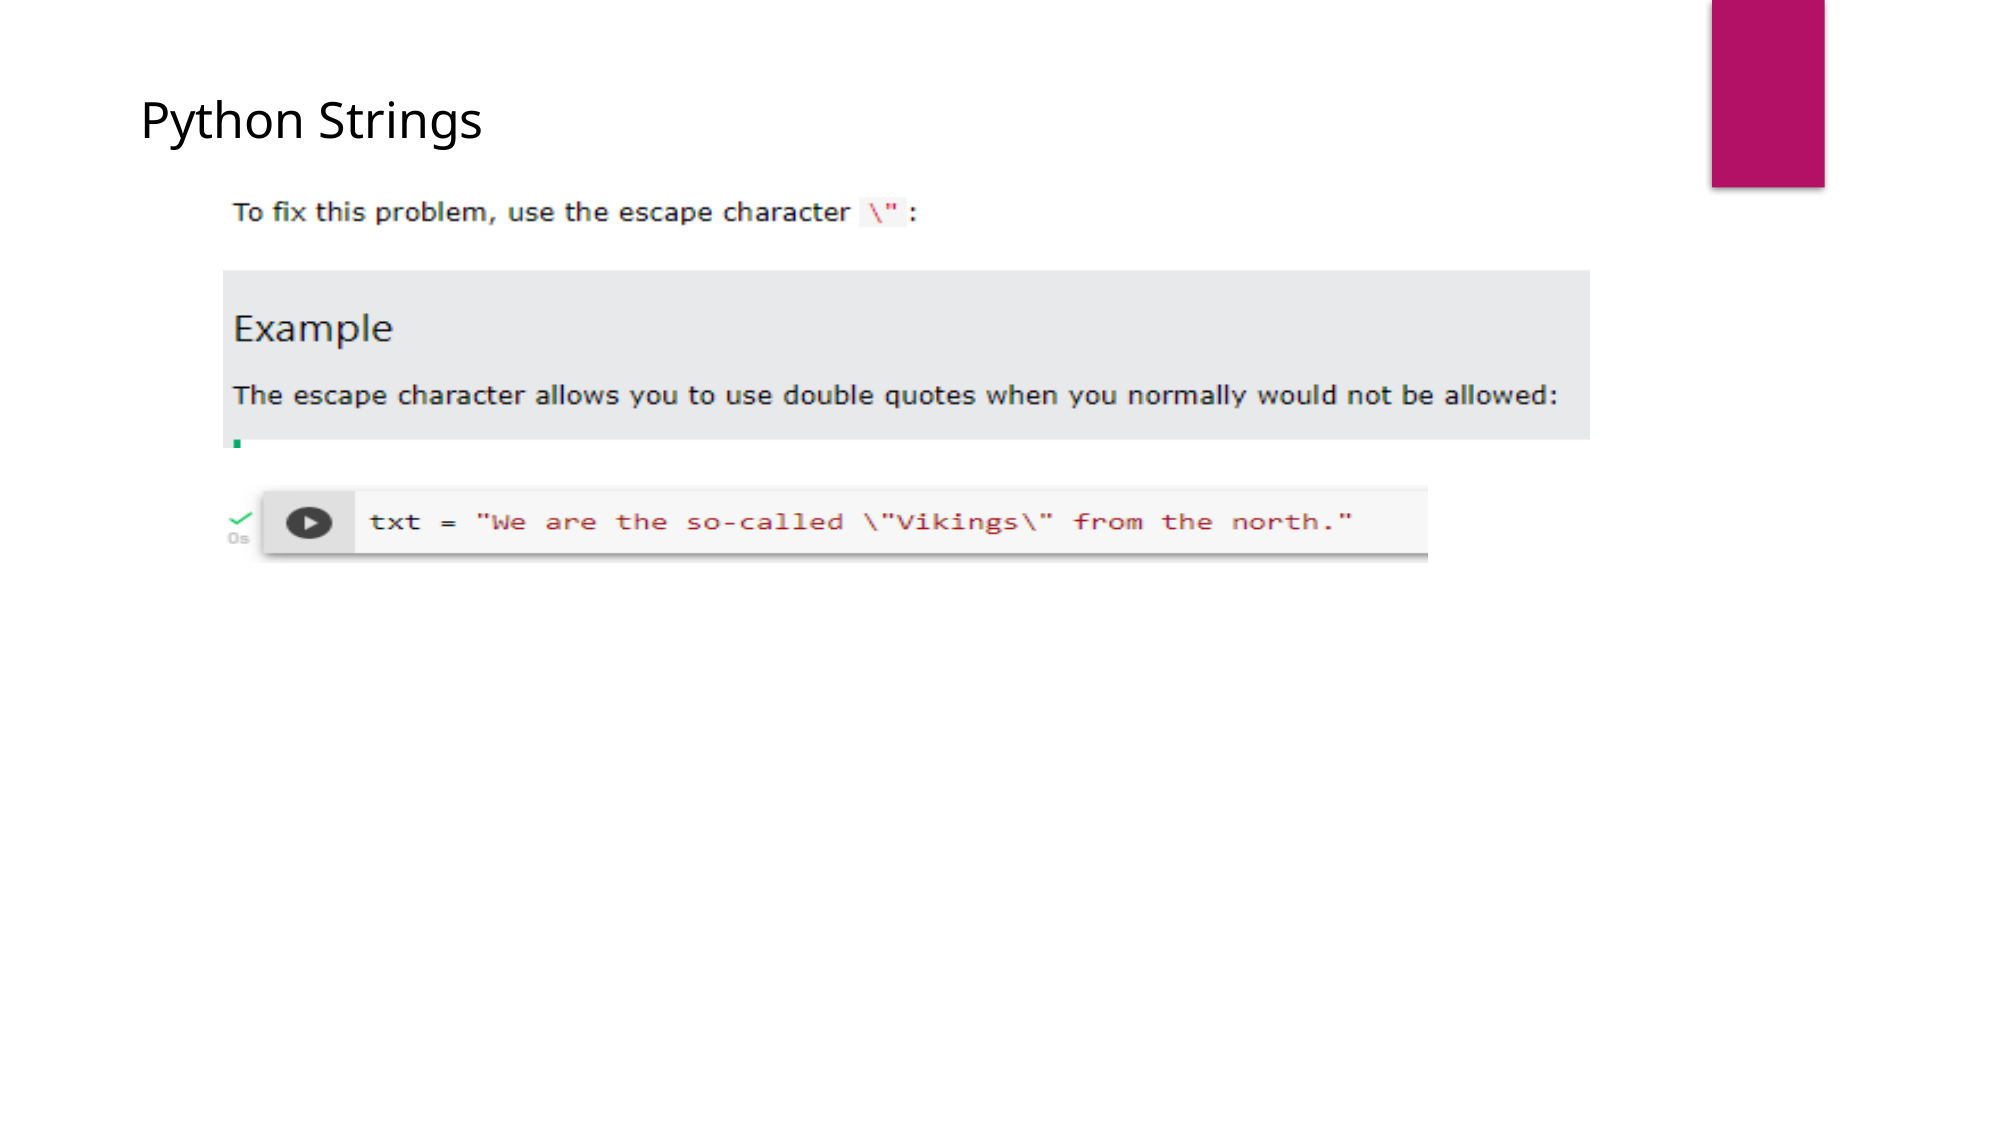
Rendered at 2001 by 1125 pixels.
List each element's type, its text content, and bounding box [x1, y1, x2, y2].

picture [222, 190, 1590, 448]
text_box Python Strings [125, 81, 968, 156]
picture [222, 485, 1428, 563]
